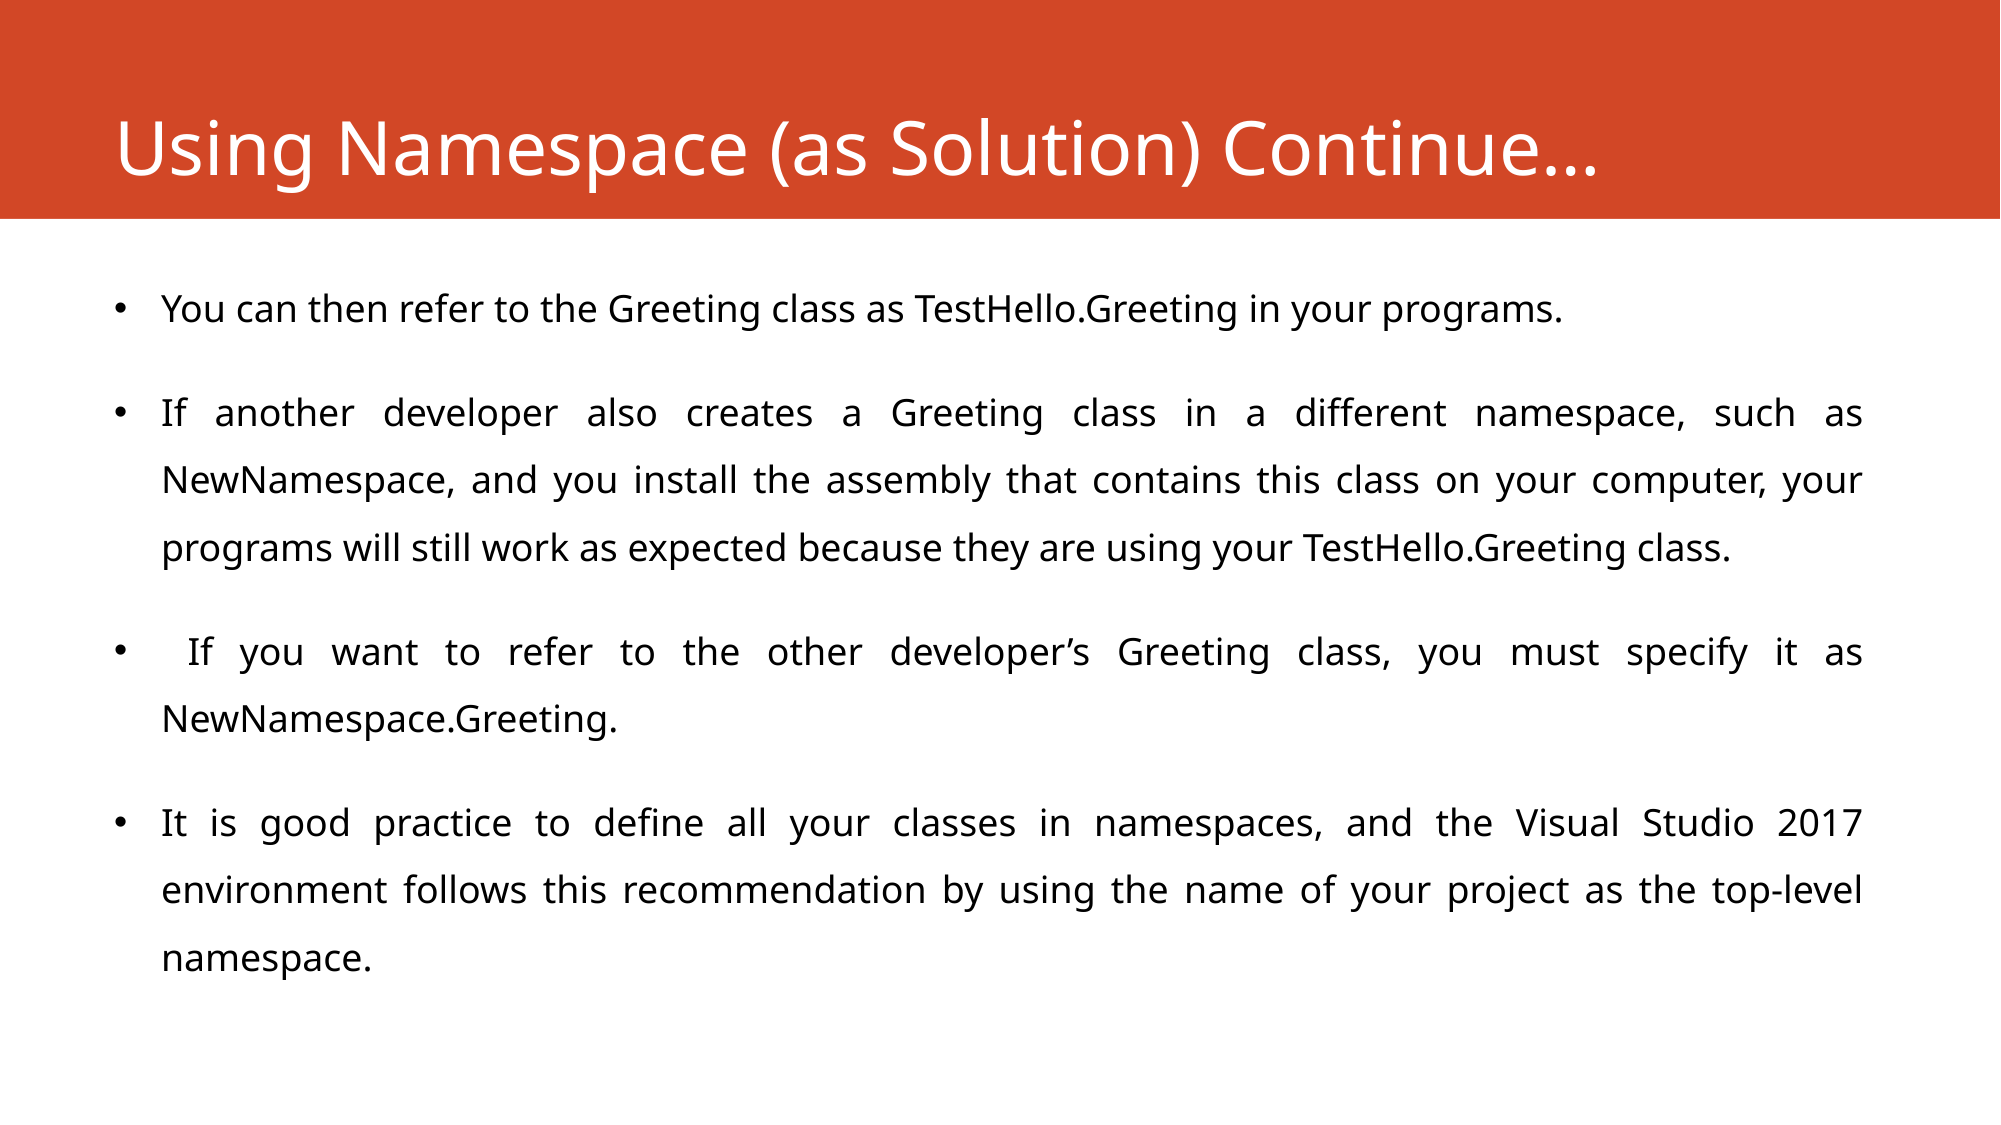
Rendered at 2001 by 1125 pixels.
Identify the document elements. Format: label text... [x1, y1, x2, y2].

title Using Namespace (as Solution) Continue… [99, 0, 1880, 199]
list You can then refer to the Greeting class as TestHello.Greeting in your programs. If another developer also creates a Greeting class in a different namespace, such as NewNamespace, and you install the assembly that contains this class on your computer, your programs will still work as expected because they are using your TestHello.Greeting class. If you want to refer to the other developer’s Greeting class, you must specify it as NewNamespace.Greeting. It is good practice to define all your classes in namespaces, and the Visual Studio 2017 environment follows this recommendation by using the name of your project as the top-level namespace. [99, 254, 1880, 1091]
